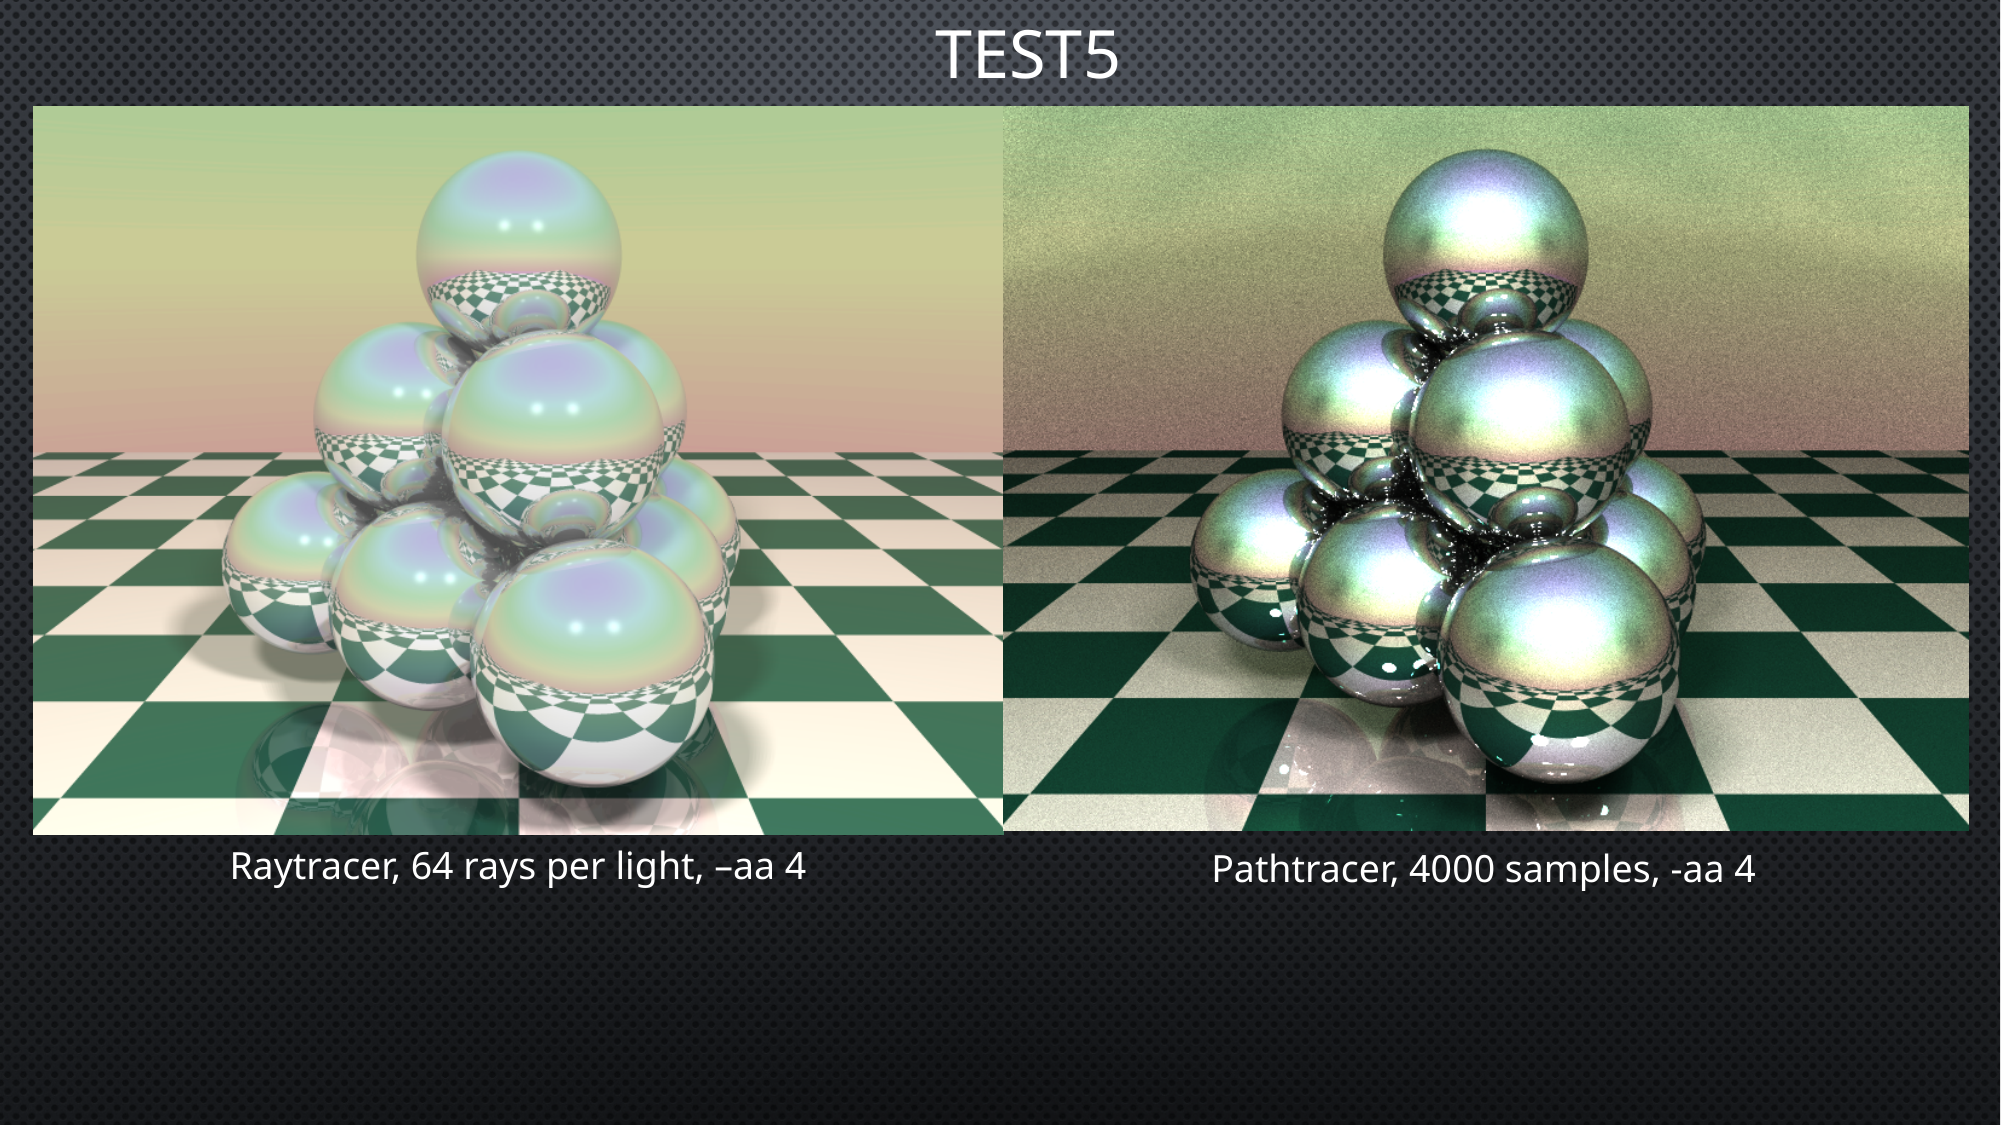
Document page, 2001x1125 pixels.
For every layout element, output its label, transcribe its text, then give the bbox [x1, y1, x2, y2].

text_box Pathtracer, 4000 samples, -aa 4 [1196, 837, 1772, 897]
picture [32, 106, 1969, 835]
title Test5 [339, 0, 1718, 106]
text_box Raytracer, 64 rays per light, –aa 4 [214, 835, 822, 895]
